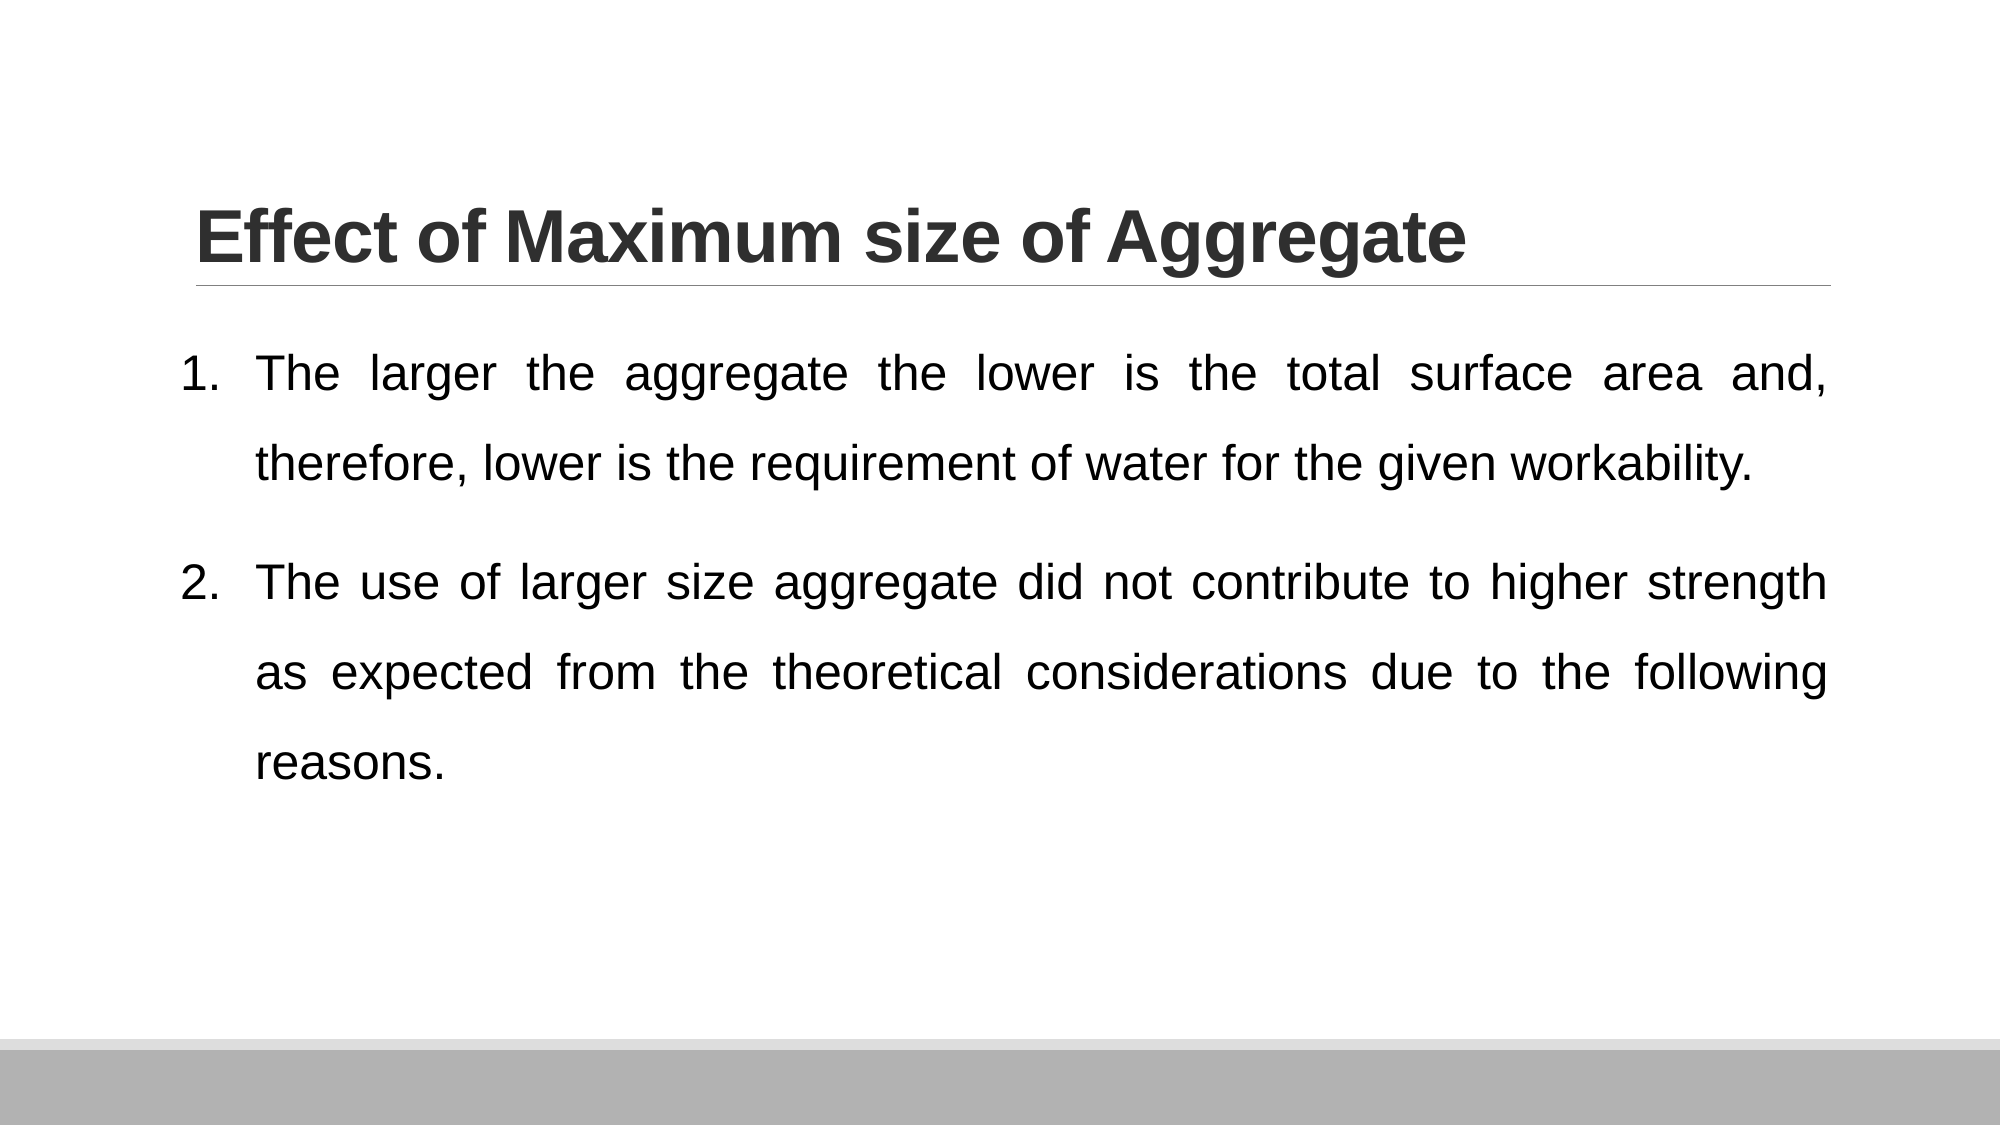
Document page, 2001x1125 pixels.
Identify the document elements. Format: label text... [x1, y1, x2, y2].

title Effect of Maximum size of Aggregate [180, 47, 1830, 285]
list The larger the aggregate the lower is the total surface area and, therefore, lower is the requirement of water for the given workability. The use of larger size aggregate did not contribute to higher strength as expected from the theoretical considerations due to the following reasons. [180, 302, 1830, 963]
